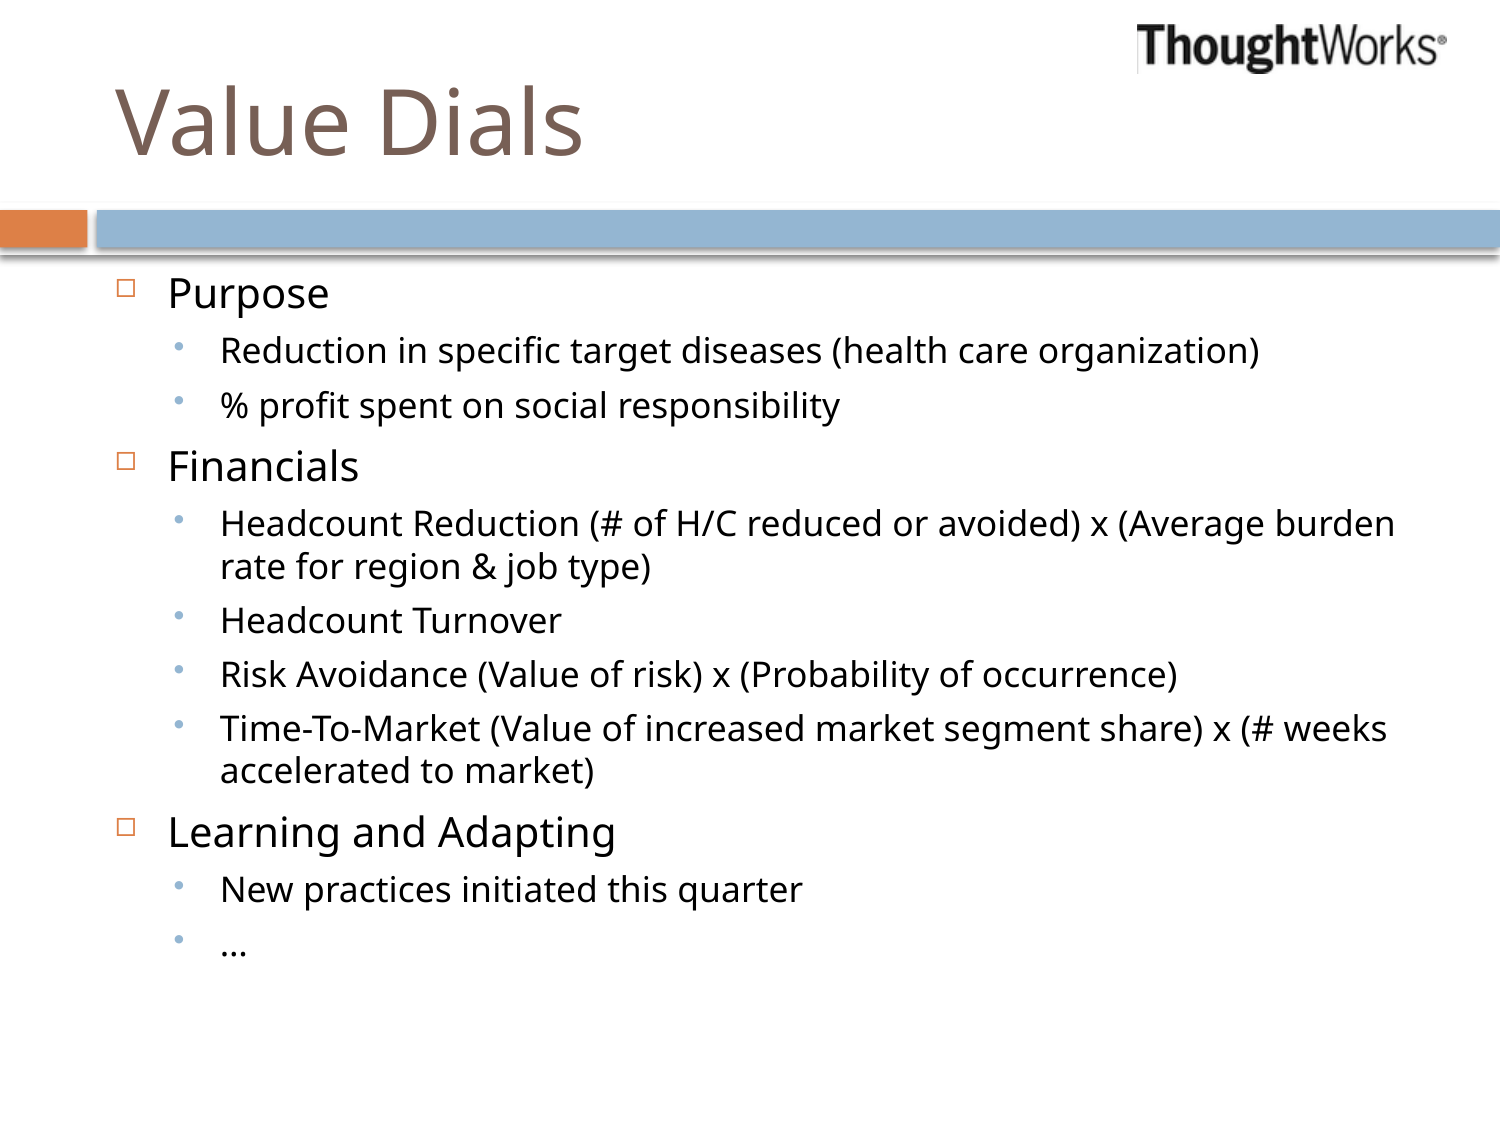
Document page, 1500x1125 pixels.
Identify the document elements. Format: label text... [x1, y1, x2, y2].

picture [1137, 24, 1447, 74]
title Value Dials [100, 37, 1438, 200]
list Purpose Reduction in specific target diseases (health care organization) % profit spent on social responsibility Financials Headcount Reduction (# of H/C reduced or avoided) x (Average burden rate for region & job type) Headcount Turnover Risk Avoidance (Value of risk) x (Probability of occurrence) Time-To-Market (Value of increased market segment share) x (# weeks accelerated to market) Learning and Adapting New practices initiated this quarter … [99, 259, 1438, 998]
